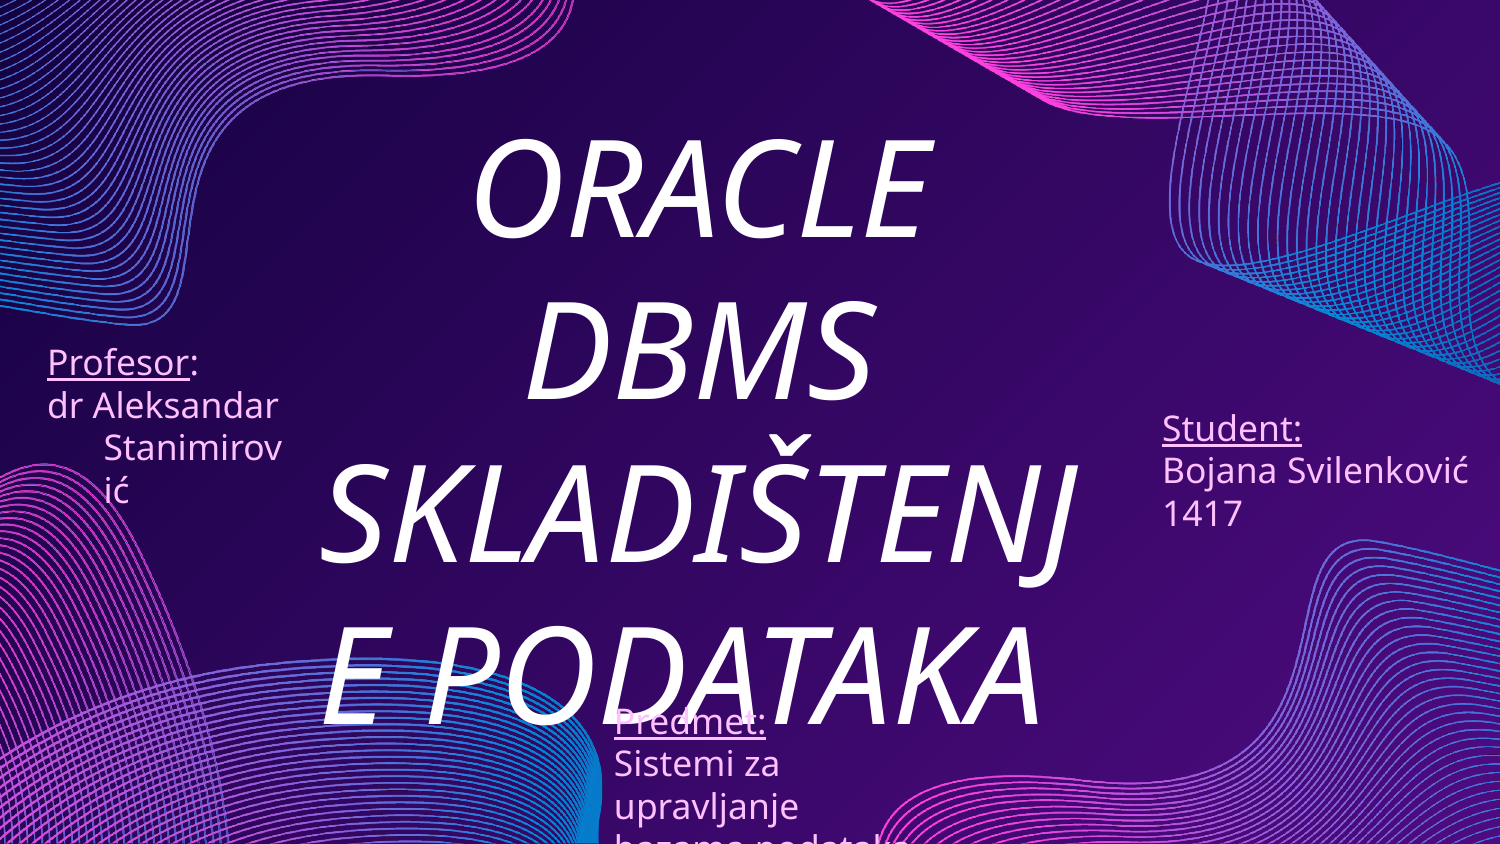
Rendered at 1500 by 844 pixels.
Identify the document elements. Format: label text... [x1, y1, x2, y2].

picture [0, 0, 1500, 844]
text_box Predmet: Sistemi za upravljanje bazama podataka [599, 691, 952, 844]
subtitle Profesor: dr Aleksandar Stanimirović [13, 325, 299, 476]
text_box Student: Bojana Svilenković 1417 [1147, 398, 1500, 541]
title ORACLE DBMS SKLADIŠTENJE PODATAKA [280, 86, 1119, 461]
